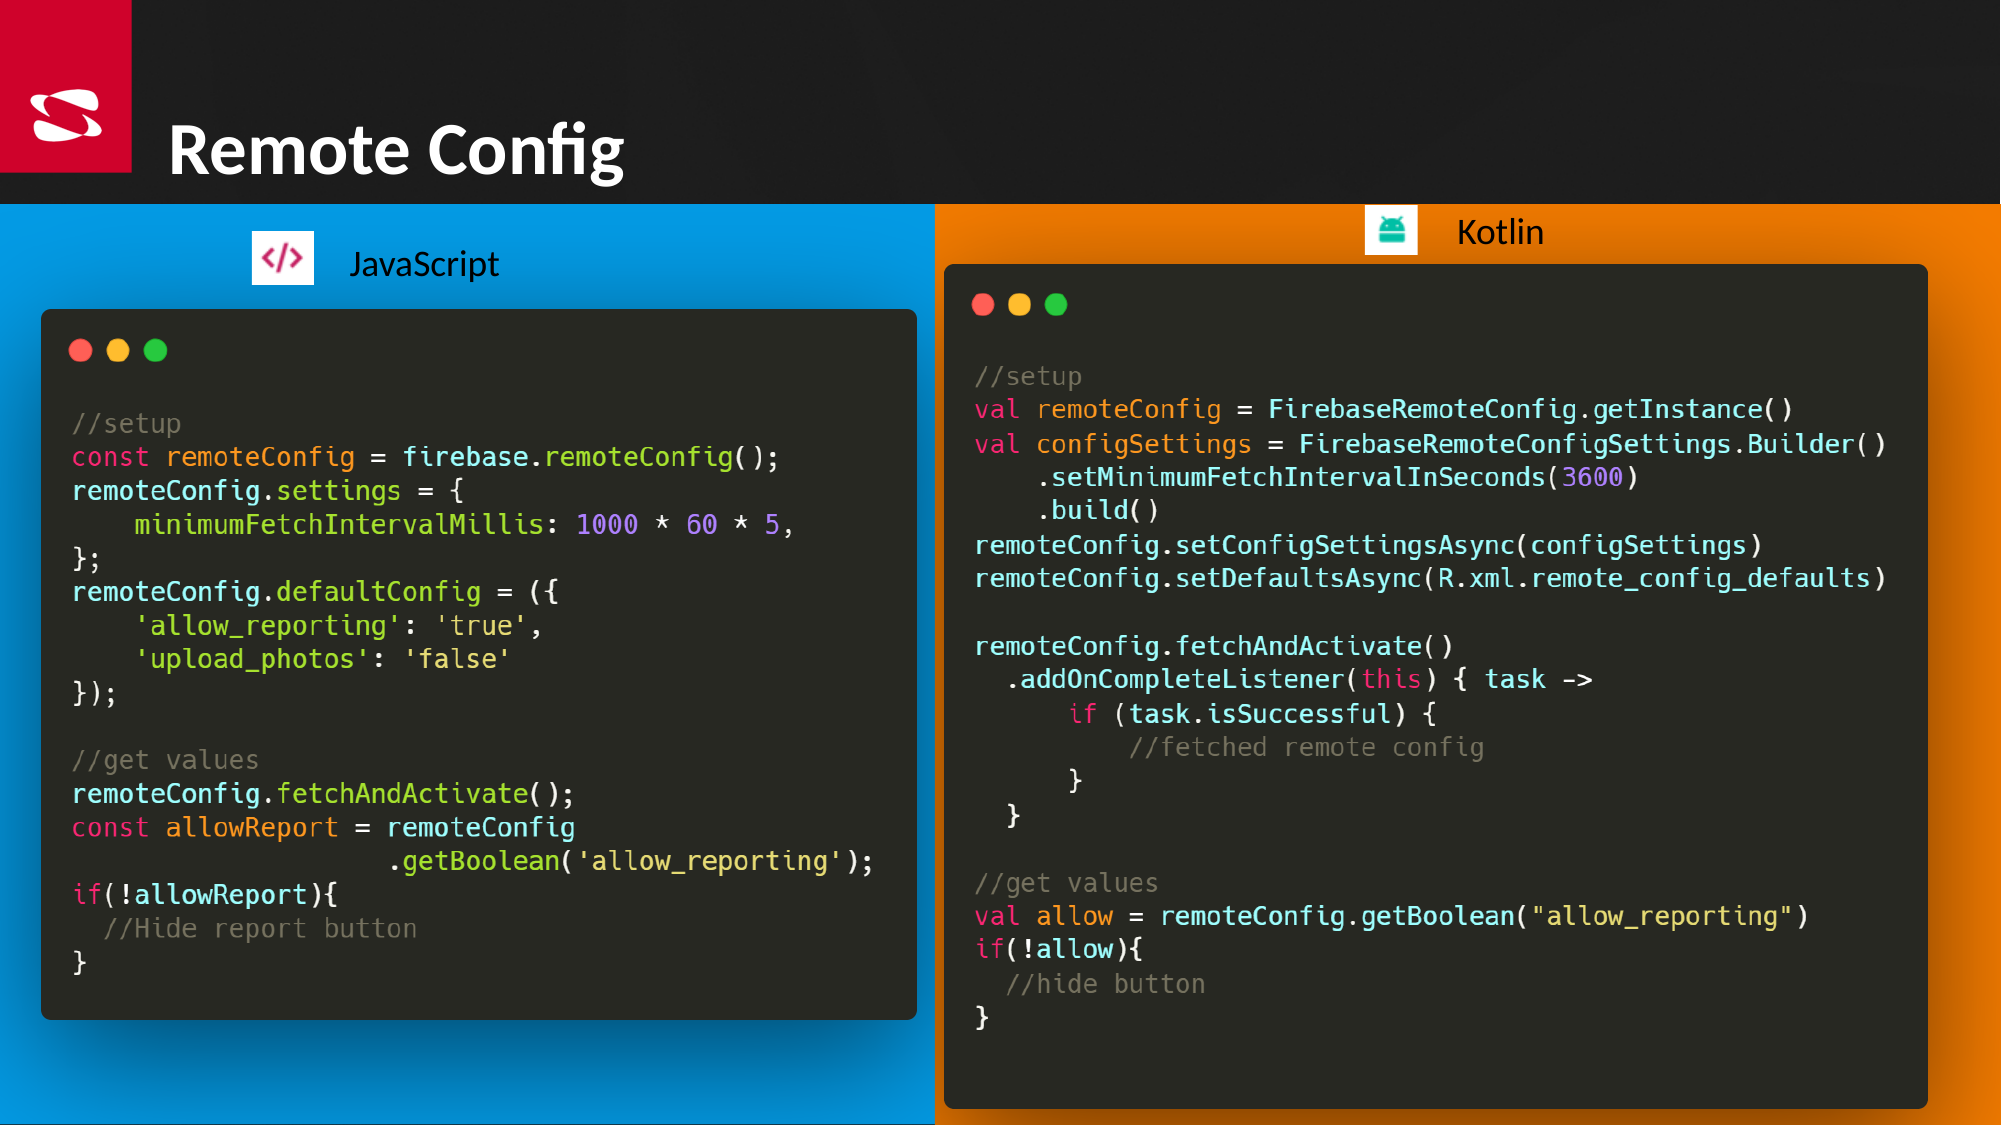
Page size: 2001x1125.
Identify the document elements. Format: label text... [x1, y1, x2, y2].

picture [0, 0, 2001, 1125]
picture [42, 310, 916, 1019]
text_box Kotlin [1442, 199, 1598, 204]
picture [30, 89, 102, 142]
picture [252, 232, 313, 284]
title Remote Config [153, 0, 1683, 199]
